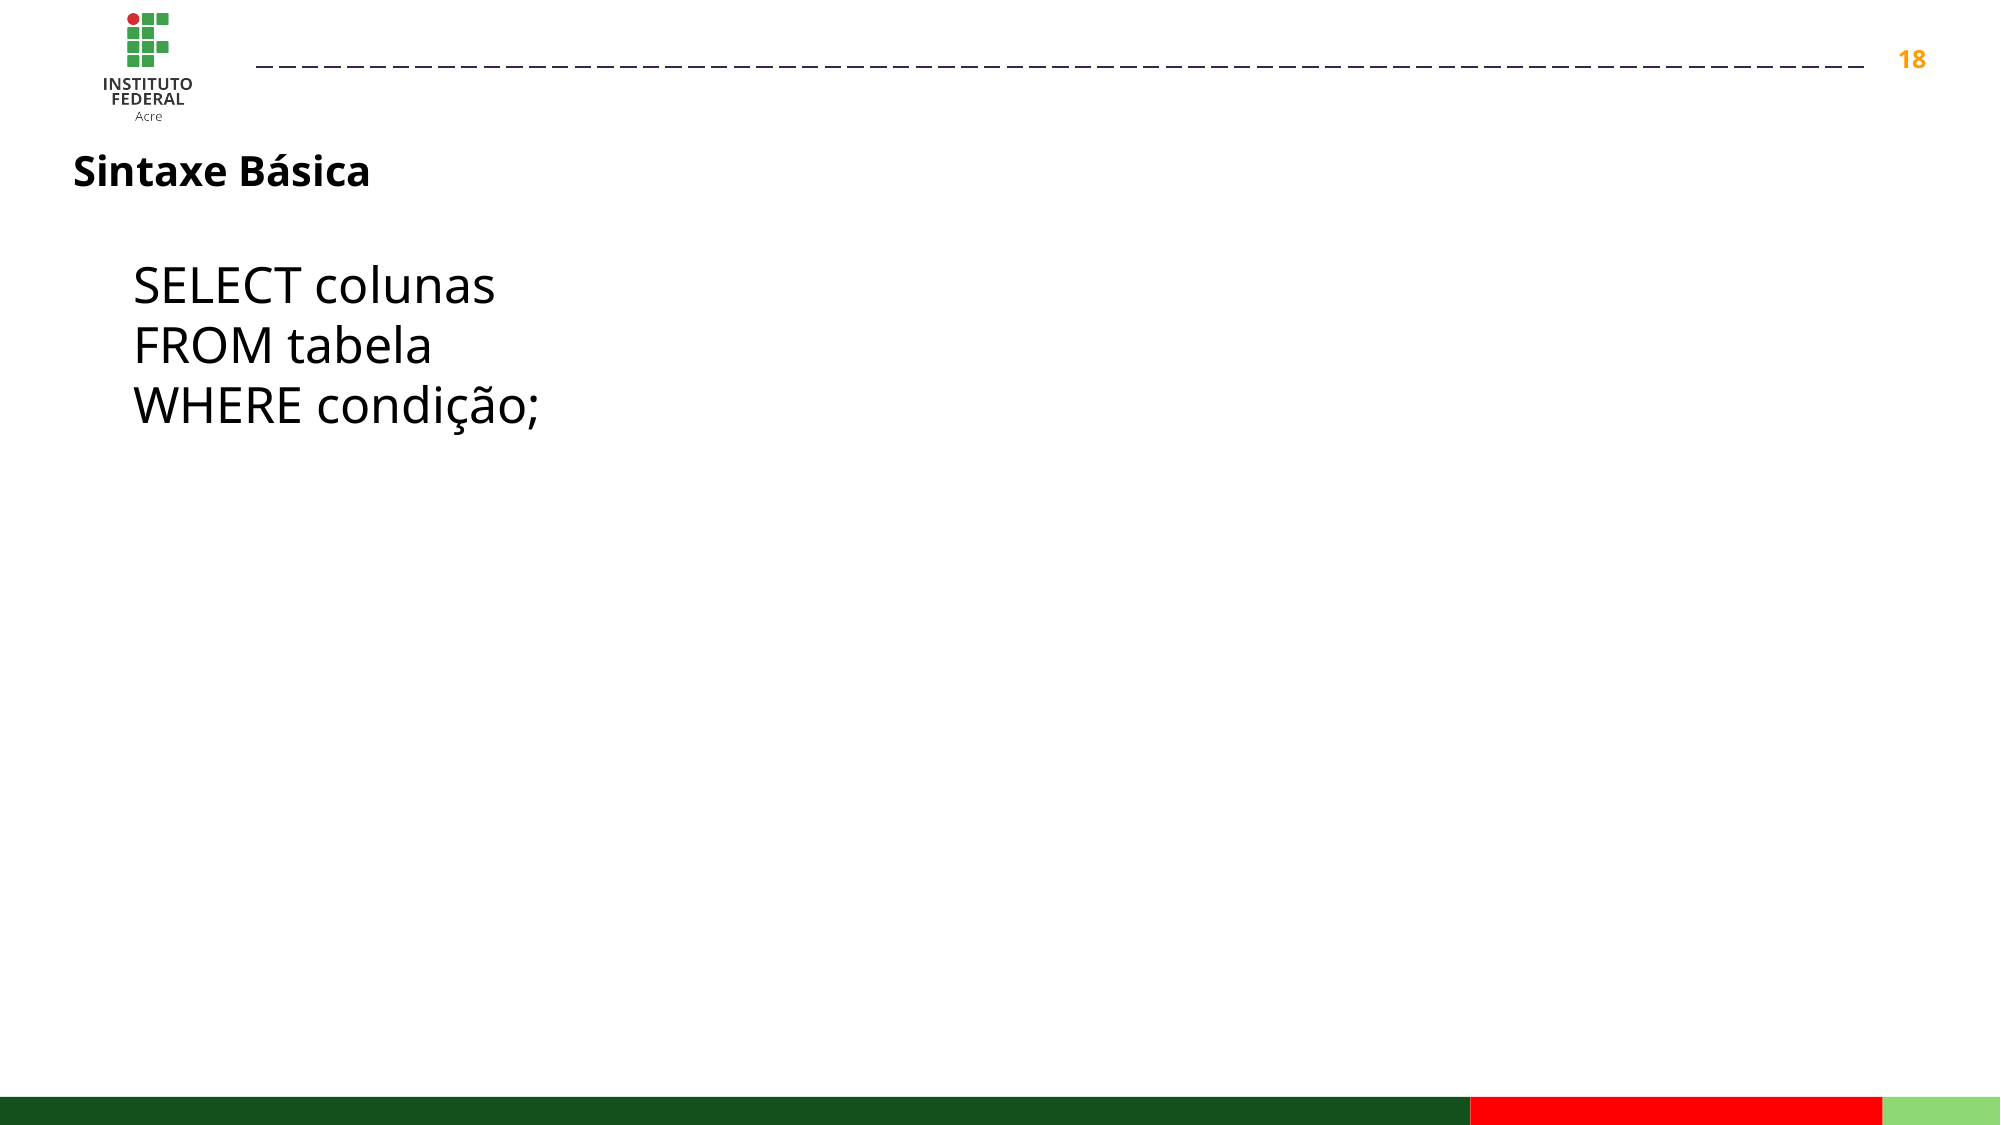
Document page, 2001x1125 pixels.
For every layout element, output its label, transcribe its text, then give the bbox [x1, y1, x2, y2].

slide_number 18 [1865, 30, 1942, 91]
picture [104, 12, 192, 121]
text_box Sintaxe Básica [58, 112, 1243, 203]
text_box [0, 1095, 1469, 1125]
text_box SELECT colunas FROM tabela WHERE condição; [118, 246, 1746, 441]
text_box [1469, 1095, 1881, 1125]
text_box [1881, 1095, 2000, 1125]
